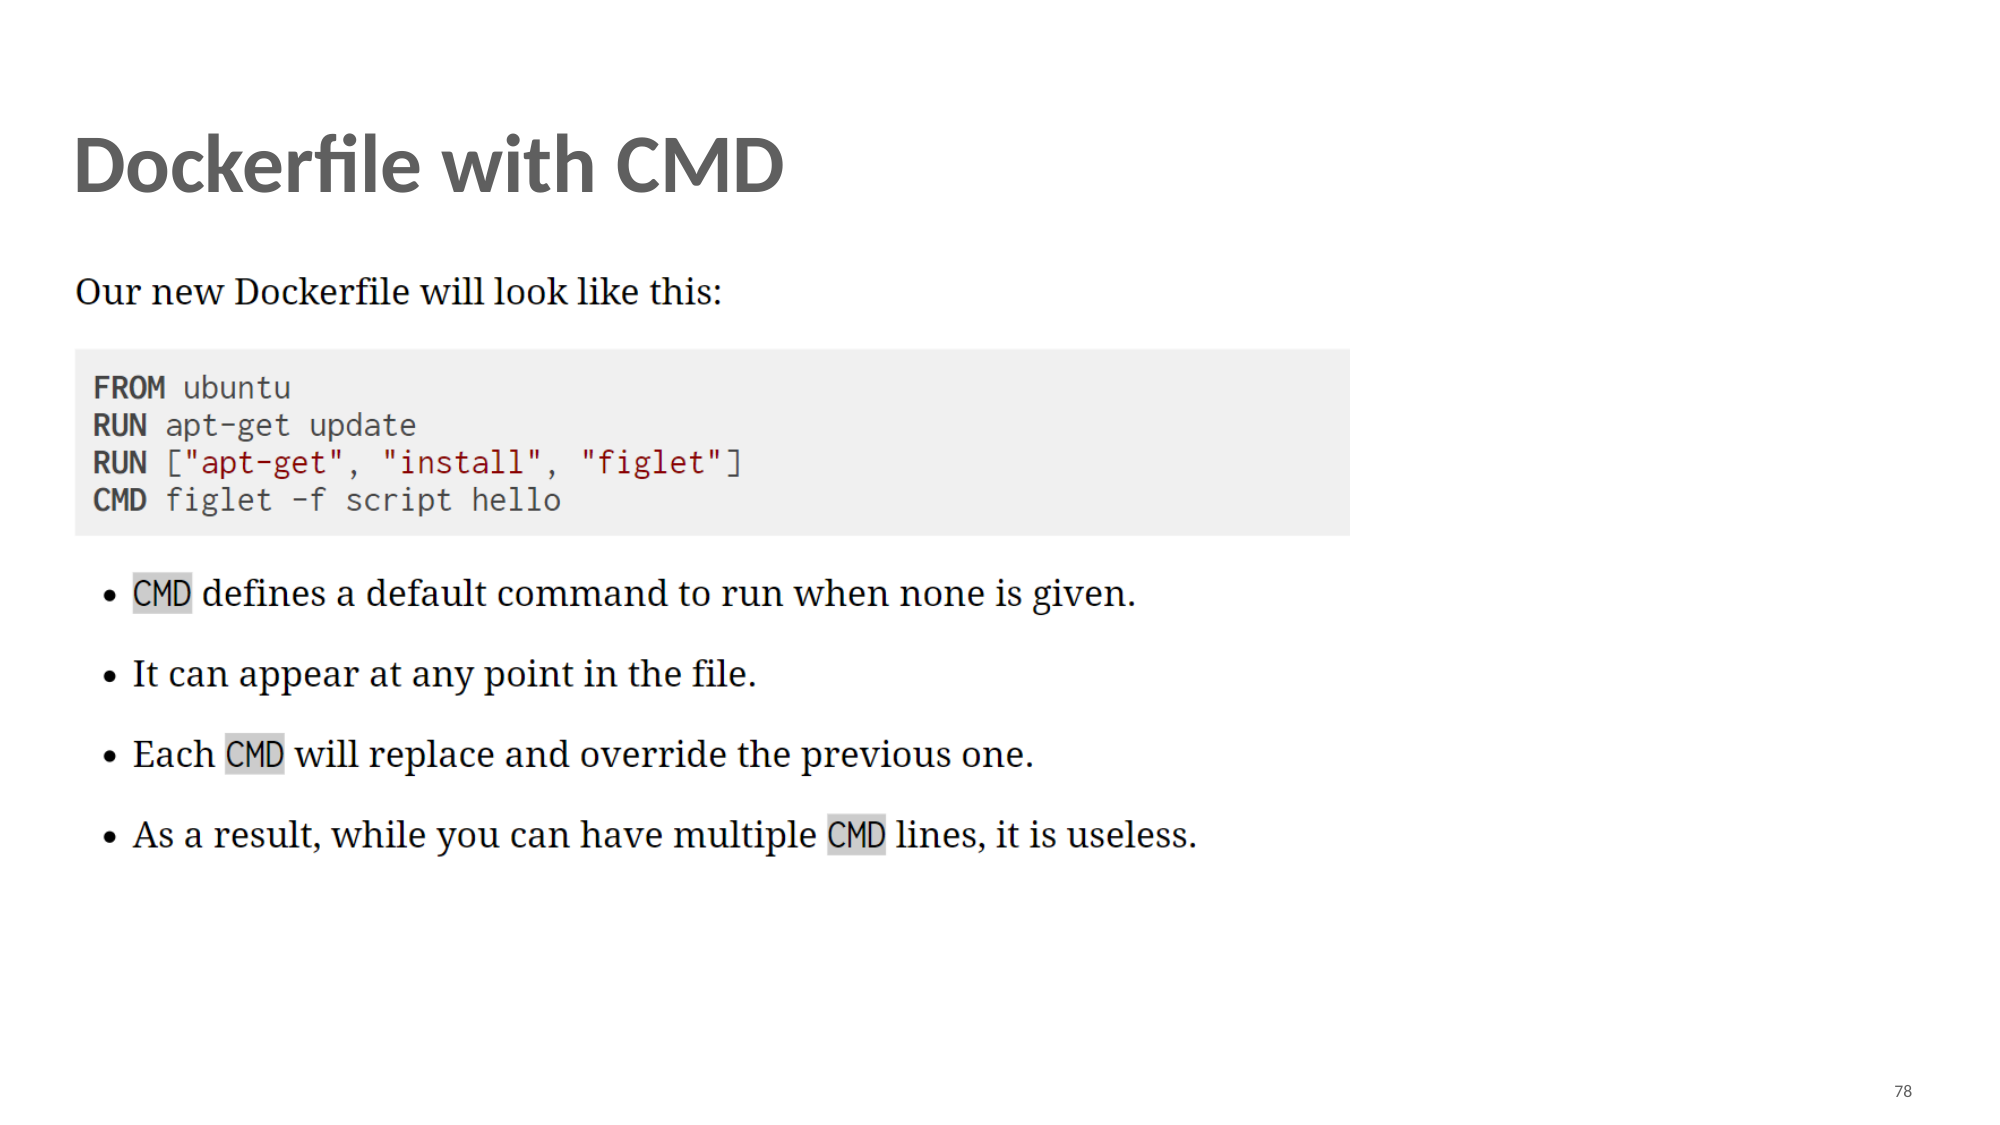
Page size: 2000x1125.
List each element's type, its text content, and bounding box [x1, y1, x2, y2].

title Dockerfile with CMD [73, 62, 1562, 209]
picture [46, 257, 1351, 877]
slide_number 78 [1849, 1075, 1913, 1106]
